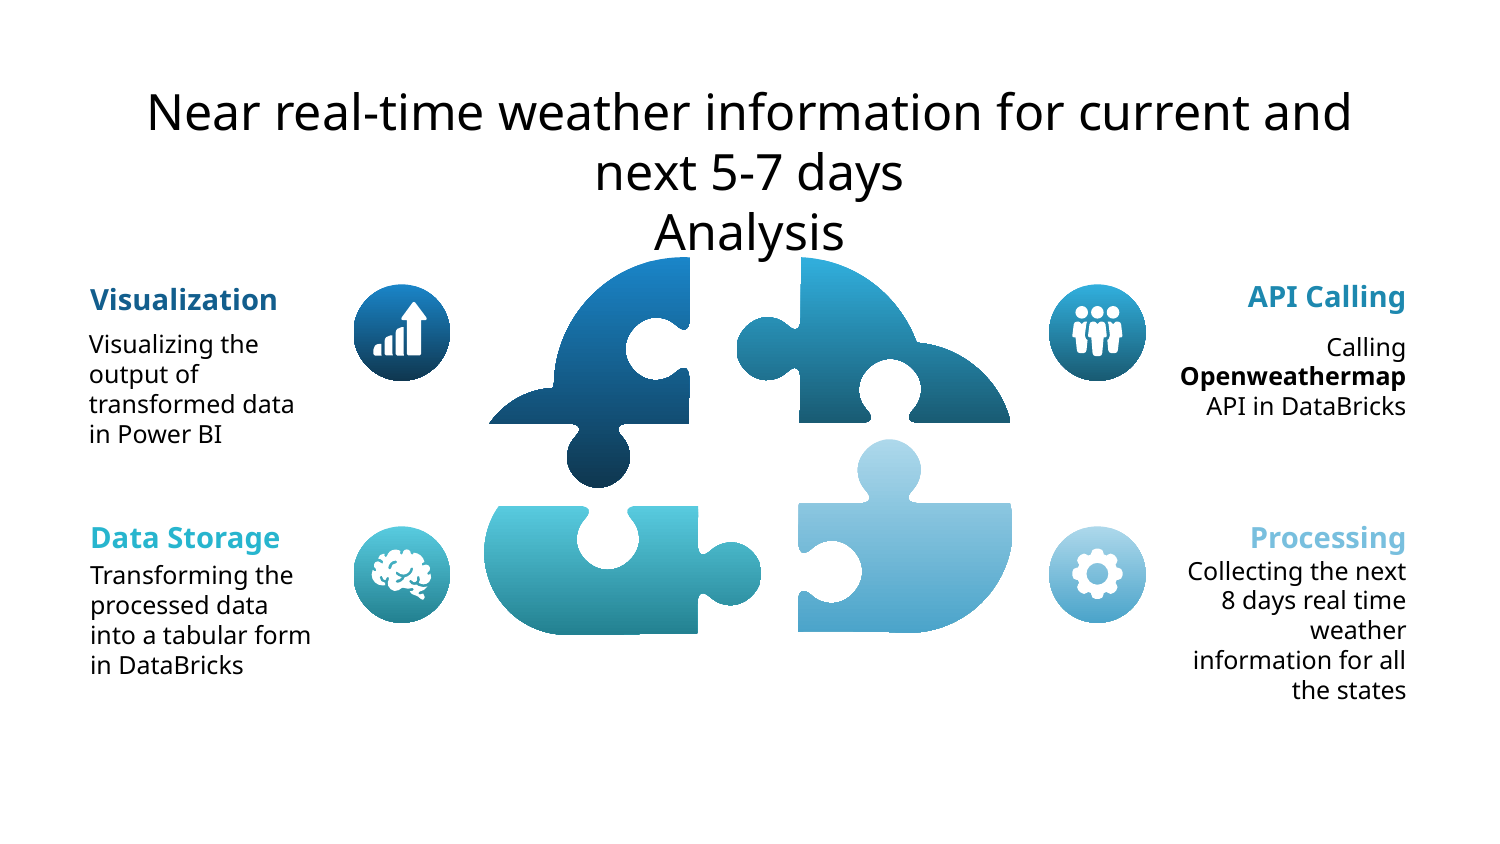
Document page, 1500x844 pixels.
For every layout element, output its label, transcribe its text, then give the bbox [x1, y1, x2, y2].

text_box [1048, 526, 1146, 623]
text_box [489, 257, 690, 488]
text_box [484, 505, 762, 635]
text_box Visualizing the output of transformed data in Power BI [73, 328, 333, 448]
text_box [798, 439, 1013, 633]
text_box Calling Openweathermap API in DataBricks [1163, 328, 1422, 424]
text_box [353, 284, 451, 381]
text_box Visualization [74, 266, 334, 328]
text_box Data Storage [74, 504, 334, 566]
text_box Processing [1163, 504, 1422, 566]
text_box Transforming the processed data into a tabular form in DataBricks [74, 566, 334, 673]
text_box API Calling [1163, 263, 1422, 328]
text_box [1048, 284, 1146, 381]
text_box Collecting the next 8 days real time weather information for all the states [1163, 566, 1422, 694]
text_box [353, 526, 451, 623]
text_box [736, 257, 1011, 424]
title Near real-time weather information for current and next 5-7 days Analysis [75, 65, 1425, 160]
